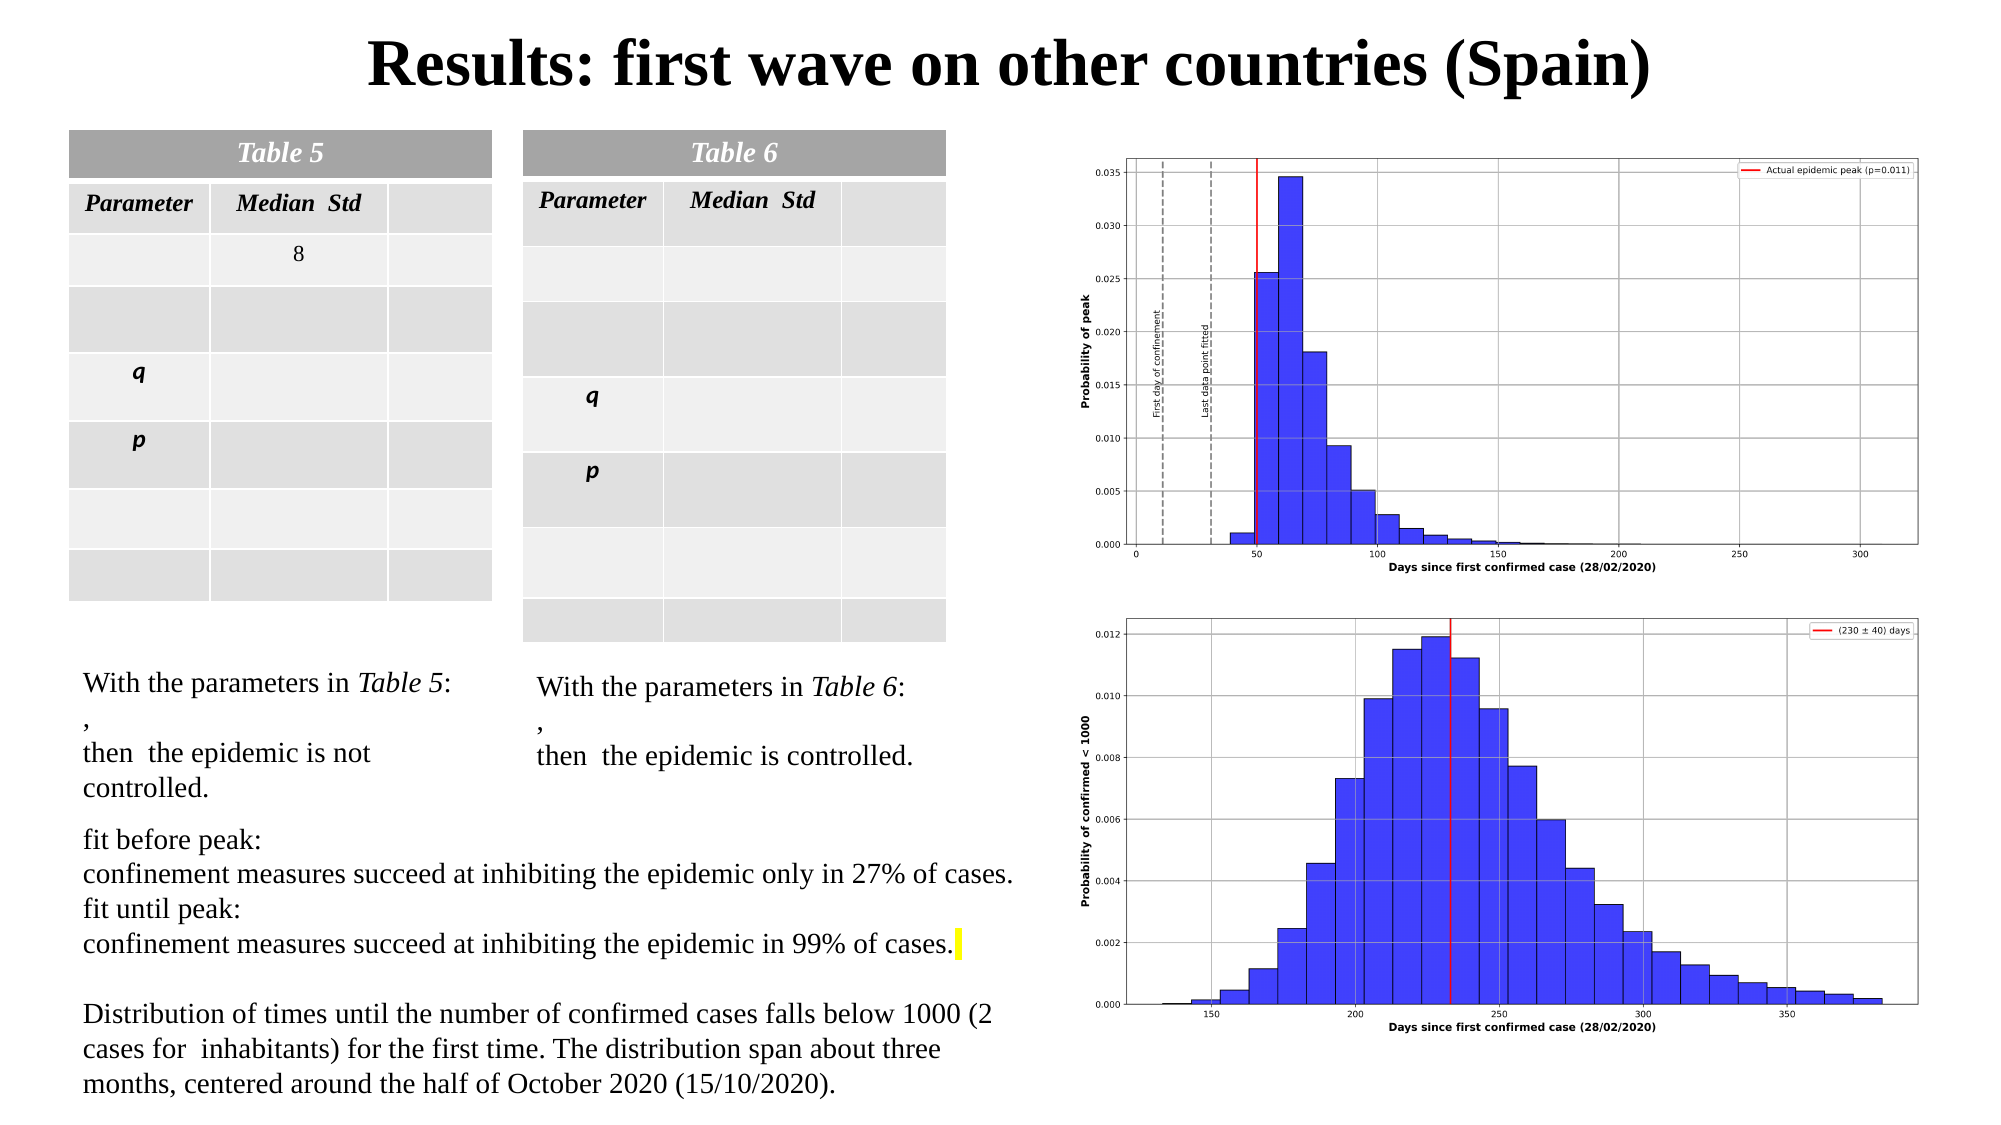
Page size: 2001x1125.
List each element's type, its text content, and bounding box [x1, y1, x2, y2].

title Results: first wave on other countries (Spain) [148, 0, 1874, 128]
picture [999, 97, 2000, 1068]
